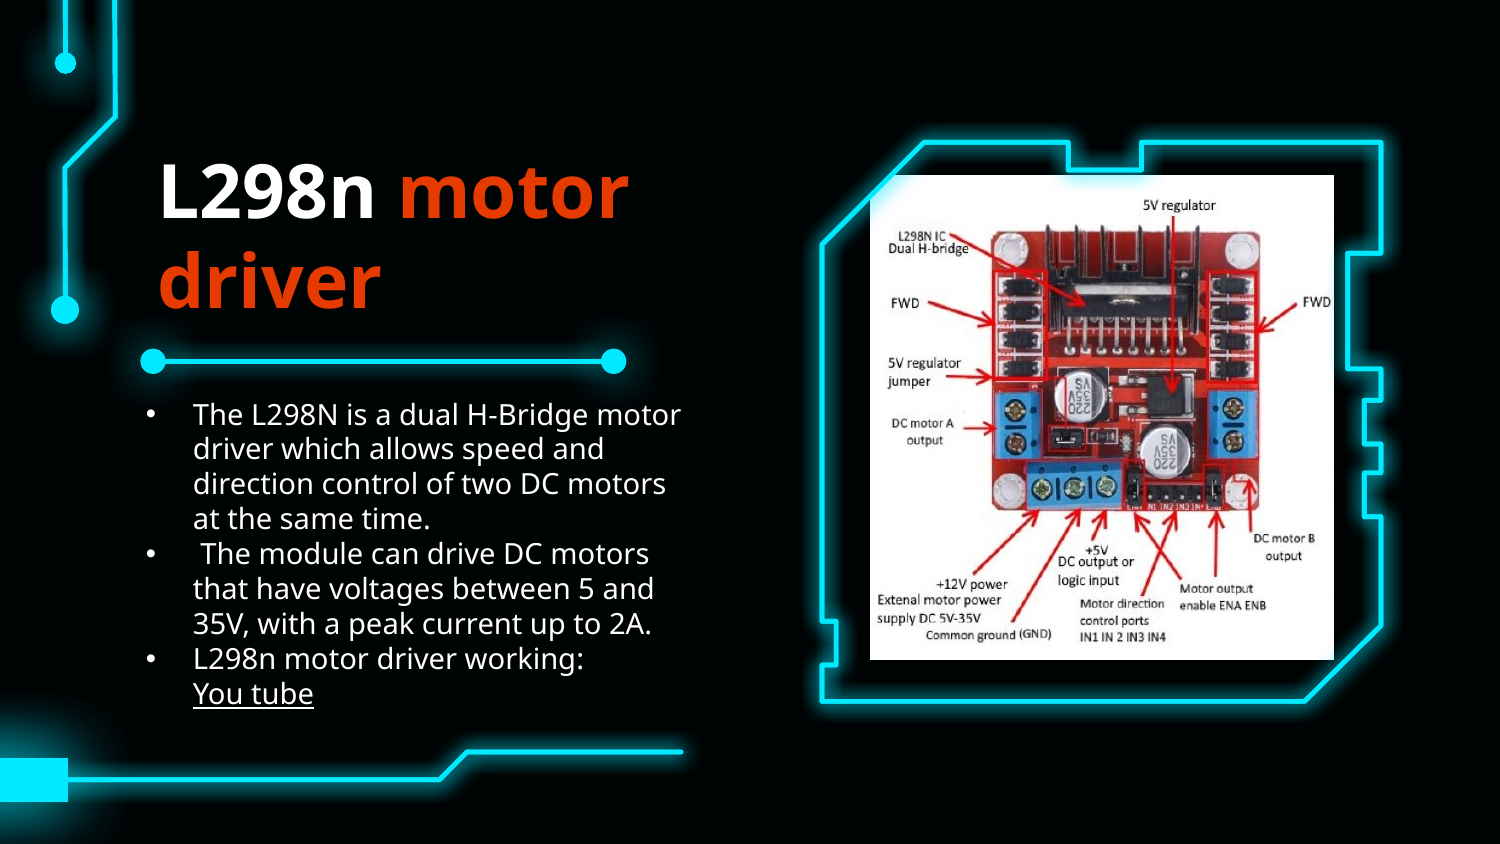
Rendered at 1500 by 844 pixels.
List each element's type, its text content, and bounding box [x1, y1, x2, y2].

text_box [821, 142, 1382, 702]
subtitle The L298N is a dual H-Bridge motor driver which allows speed and direction control of two DC motors at the same time. The module can drive DC motors that have voltages between 5 and 35V, with a peak current up to 2A. L298n motor driver working:You tube [130, 395, 703, 579]
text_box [141, 349, 626, 373]
title L298n motor driver [142, 128, 715, 449]
picture [773, 0, 1500, 844]
